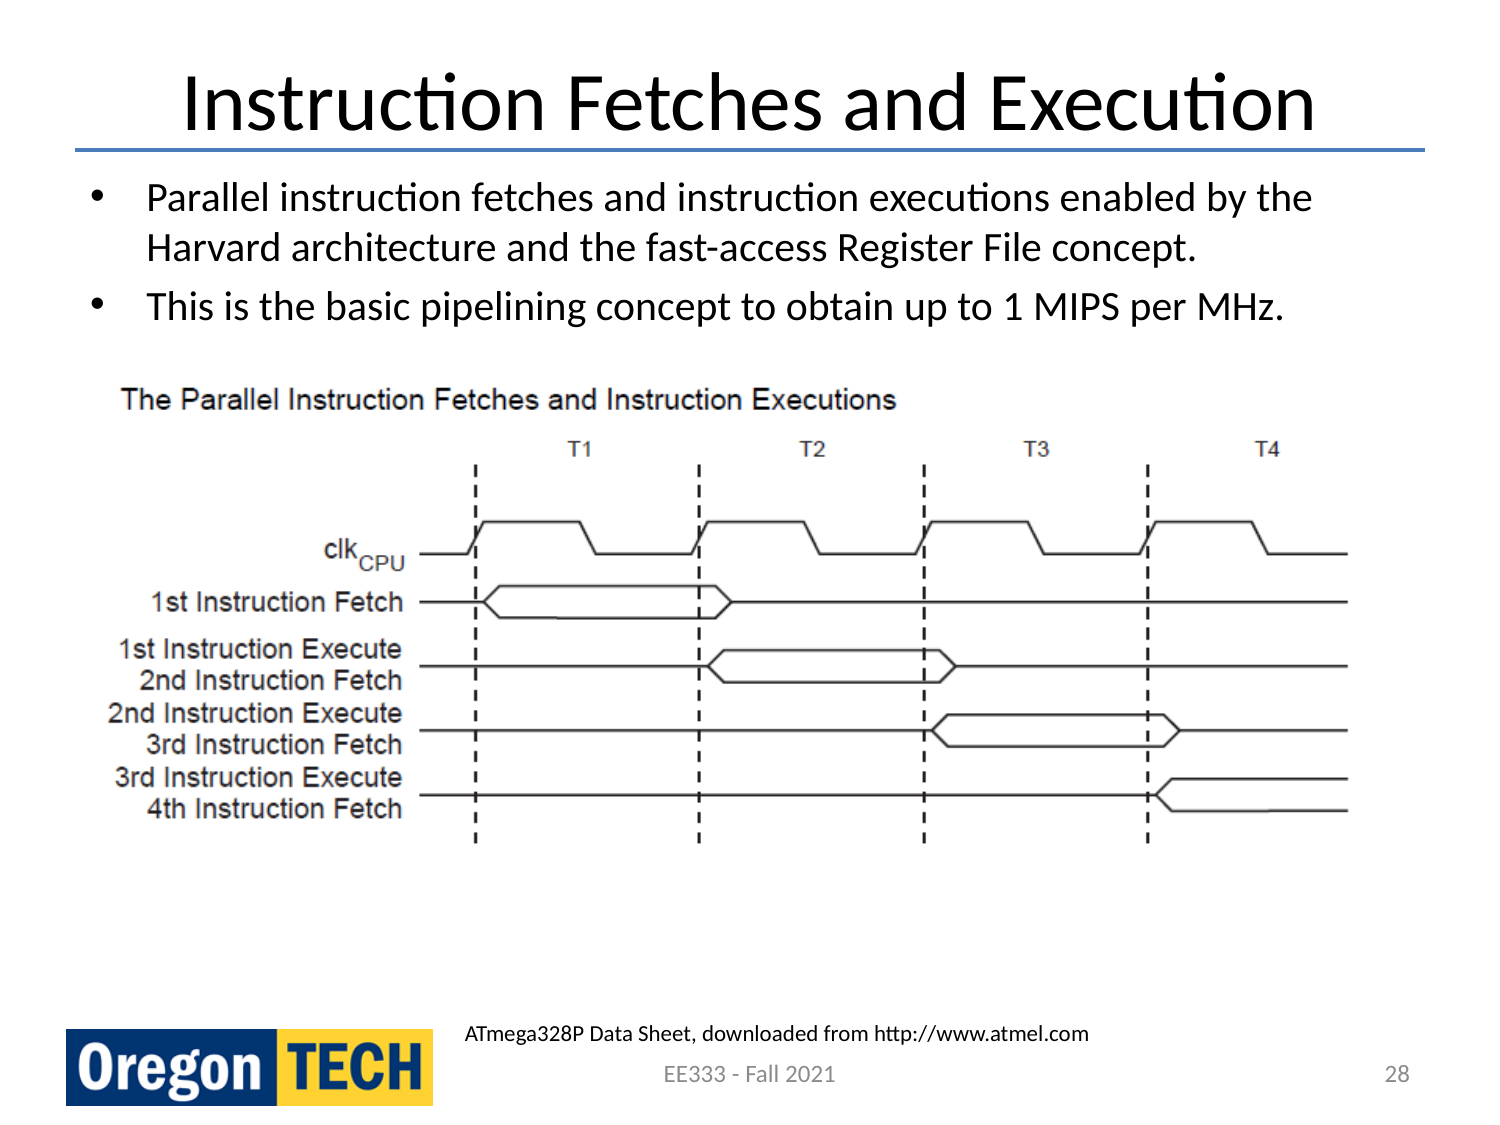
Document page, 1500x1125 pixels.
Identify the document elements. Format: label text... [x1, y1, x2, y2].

picture [66, 1029, 433, 1106]
text_box ATmega328P Data Sheet, downloaded from http://www.atmel.com [449, 1011, 1200, 1054]
footer EE333 - Fall 2021 [512, 1054, 988, 1103]
slide_number 28 [1074, 1042, 1425, 1103]
picture [81, 374, 1419, 863]
title Instruction Fetches and Execution [75, 45, 1425, 150]
list Parallel instruction fetches and instruction executions enabled by the Harvard architecture and the fast-access Register File concept. This is the basic pipelining concept to obtain up to 1 MIPS per MHz. [75, 162, 1425, 1005]
